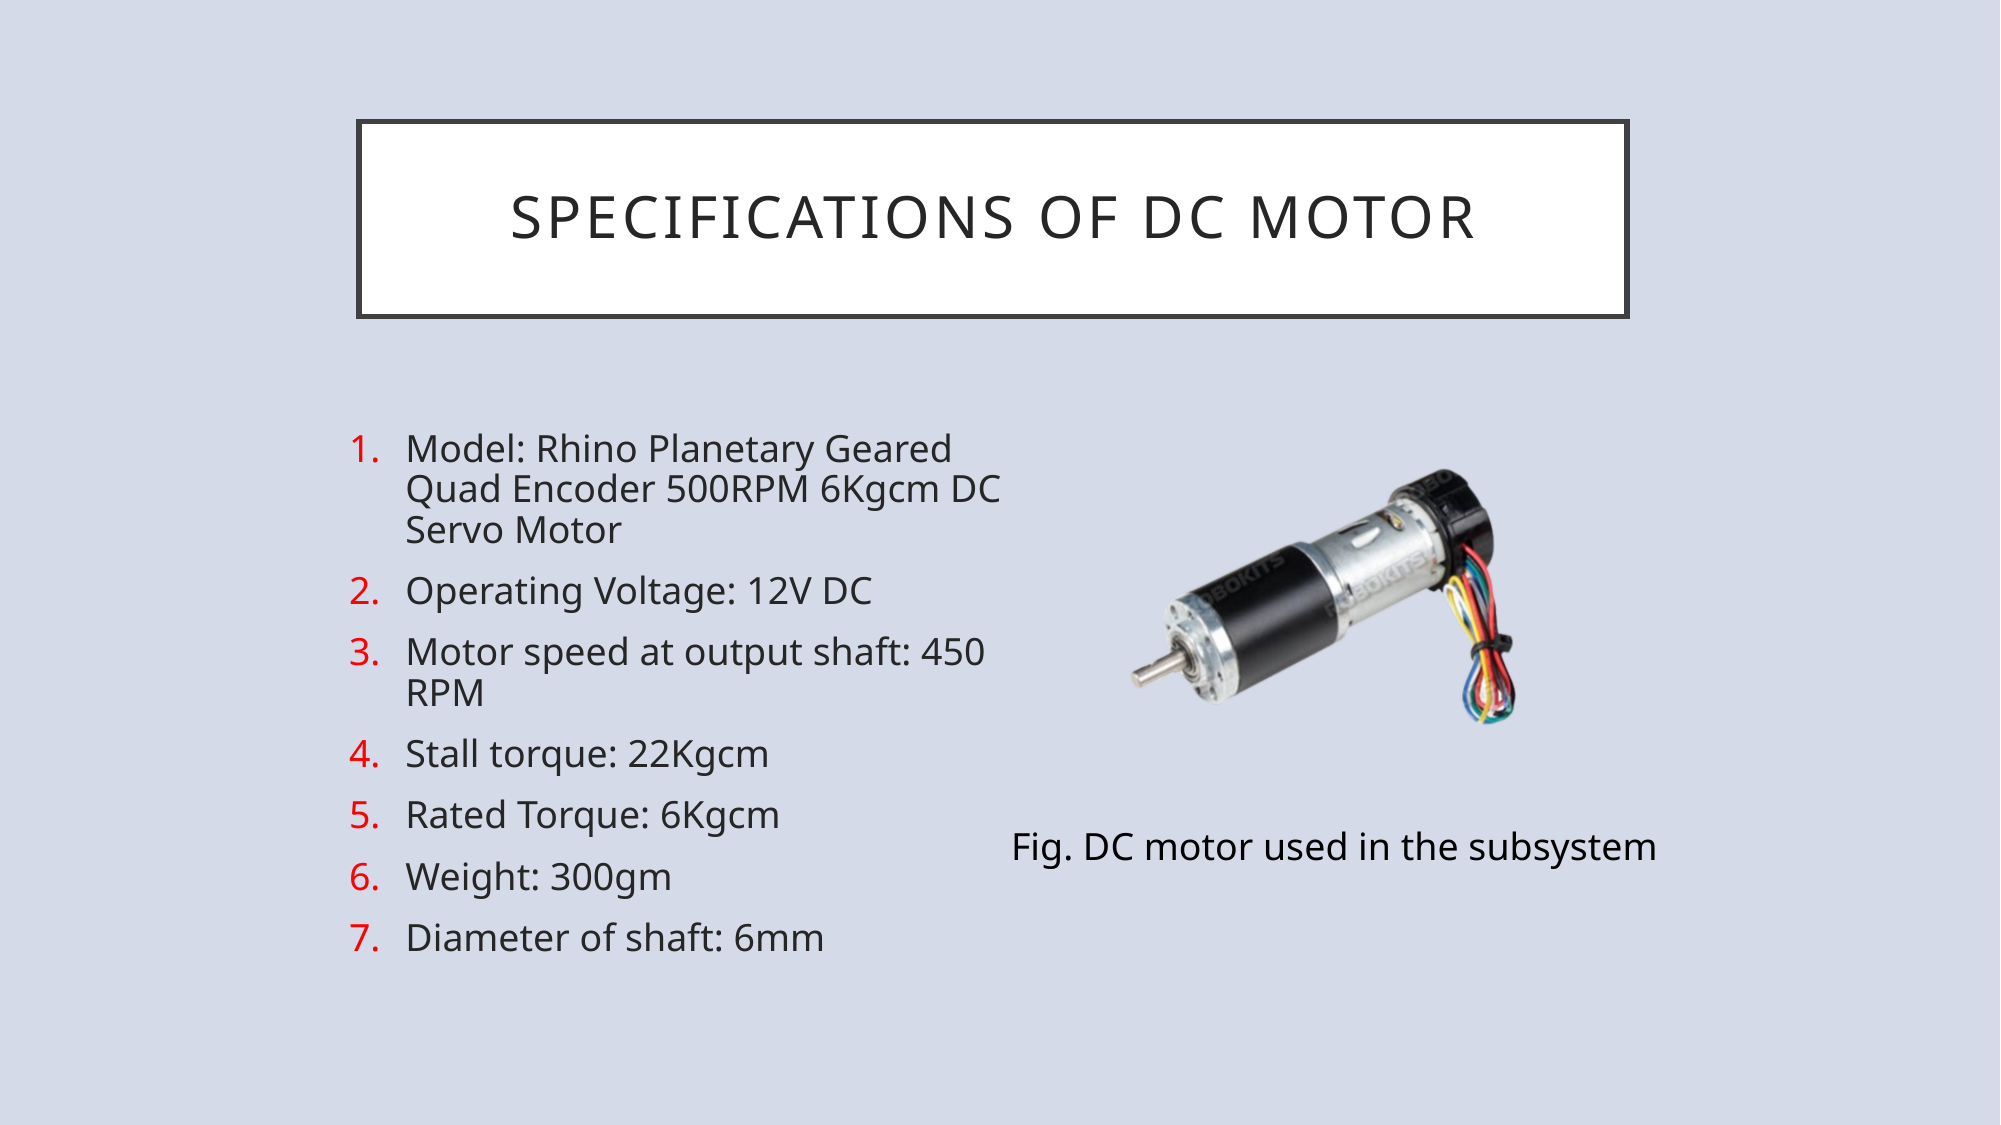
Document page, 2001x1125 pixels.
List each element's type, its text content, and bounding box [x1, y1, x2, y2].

list Model: Rhino Planetary Geared Quad Encoder 500RPM 6Kgcm DC Servo Motor Operating Voltage: 12V DC Motor speed at output shaft: 450 RPM Stall torque: 22Kgcm Rated Torque: 6Kgcm Weight: 300gm Diameter of shaft: 6mm [334, 361, 1035, 1039]
title Specifications of DC motor [356, 119, 1630, 319]
text_box Fig. DC motor used in the subsystem [996, 815, 1673, 876]
picture [1034, 380, 1612, 814]
